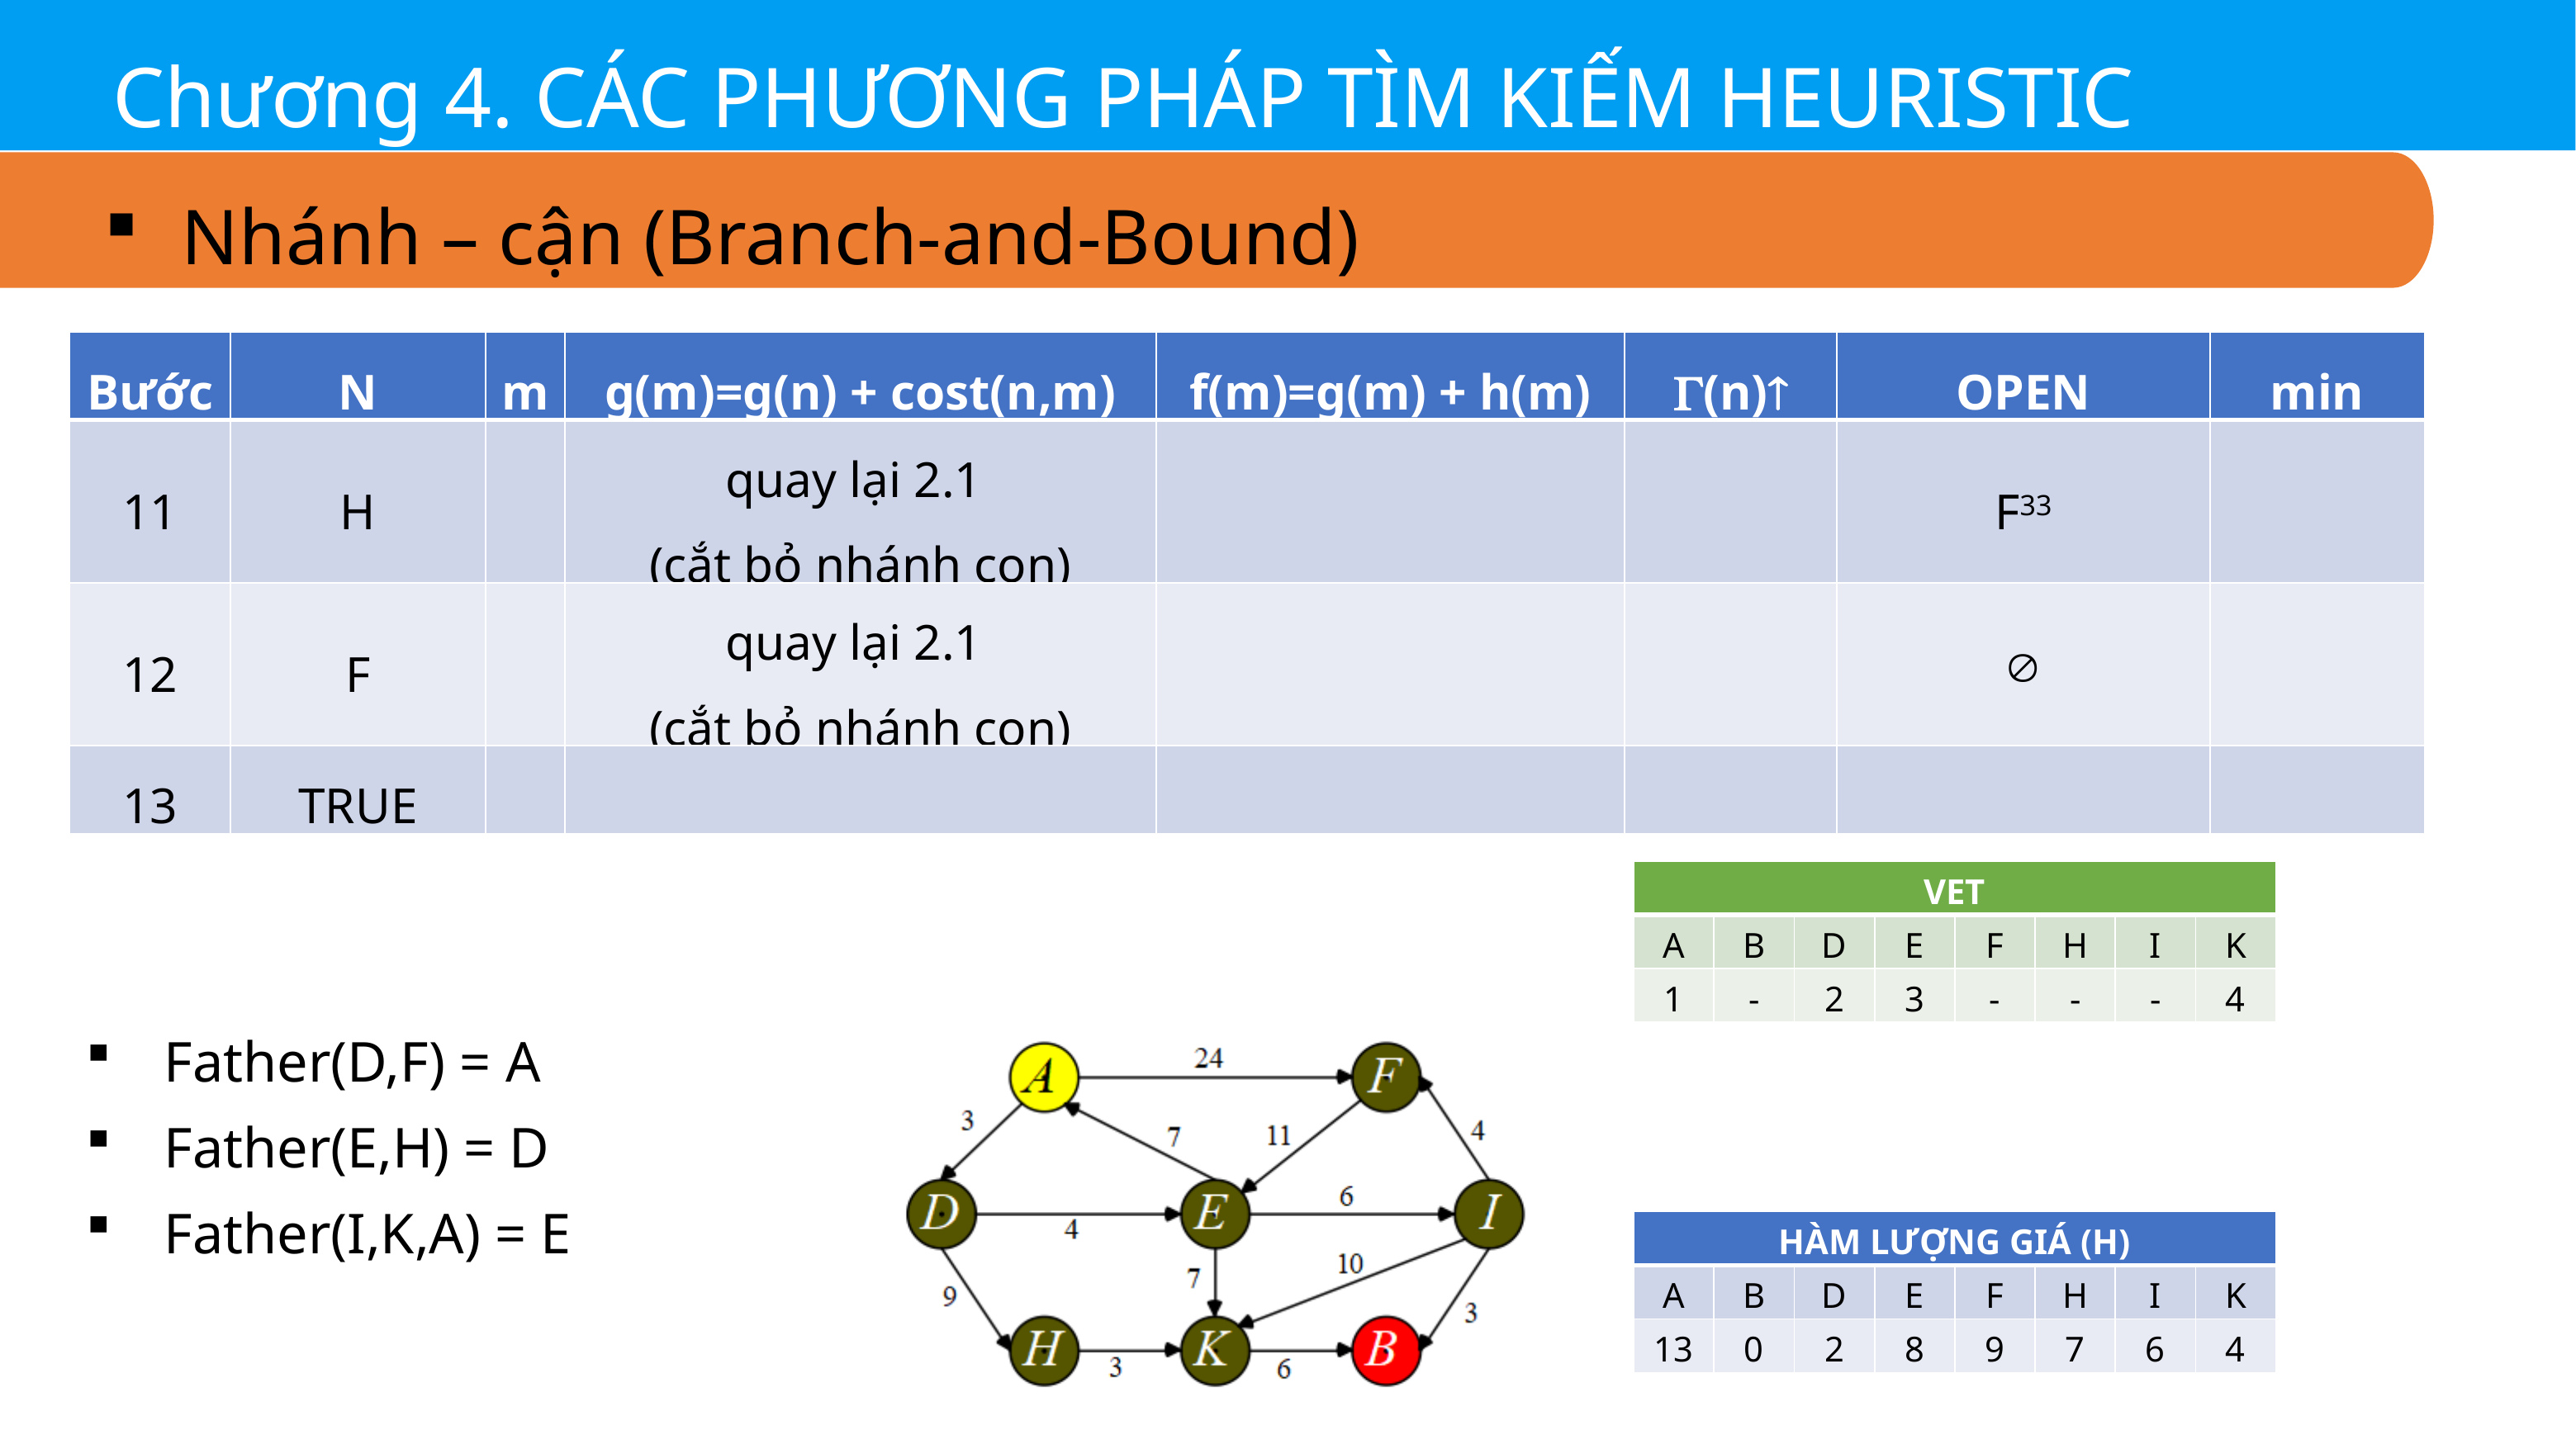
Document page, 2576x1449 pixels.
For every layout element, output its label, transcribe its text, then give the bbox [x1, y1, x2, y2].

table_cell - [1956, 969, 2034, 1021]
table_cell 7 [2036, 1319, 2114, 1372]
table_cell 6 [2116, 1319, 2195, 1372]
text_box [0, 0, 2576, 151]
table_cell B [1715, 1267, 1794, 1319]
table_cell K [2196, 1267, 2275, 1319]
table_cell H [2036, 917, 2114, 968]
text_box Nhánh – cận (Branch-and-Bound) [102, 159, 2434, 280]
table_cell 8 [1876, 1319, 1954, 1372]
picture [895, 1017, 1539, 1406]
text_box Father(D,F) = A Father(E,H) = D Father(I,K,A) = E [73, 1001, 920, 1271]
table_header HÀM LƯỢNG GIÁ (H) [1634, 1212, 2275, 1263]
table_cell - [2116, 969, 2195, 1021]
table_cell 9 [1956, 1319, 2034, 1372]
table_cell E [1876, 1267, 1954, 1319]
table_cell 4 [2196, 969, 2275, 1021]
table_cell I [2116, 917, 2195, 968]
table_cell B [1715, 917, 1794, 968]
table_header VET [1634, 862, 2275, 912]
table_cell A [1634, 1267, 1713, 1319]
table_cell - [1715, 969, 1794, 1021]
table_cell A [1634, 917, 1713, 968]
table_cell 4 [2196, 1319, 2275, 1372]
text_box Chương 4. CÁC PHƯƠNG PHÁP TÌM KIẾM HEURISTIC [111, 43, 2434, 144]
table_cell D [1795, 917, 1874, 968]
table_cell E [1876, 917, 1954, 968]
table_cell F [1956, 917, 2034, 968]
text_box [0, 150, 2414, 290]
table_cell 2 [1795, 1319, 1874, 1372]
table_cell 3 [1876, 969, 1954, 1021]
table_cell H [2036, 1267, 2114, 1319]
table_cell D [1795, 1267, 1874, 1319]
table_cell K [2196, 917, 2275, 968]
table_cell 13 [1634, 1319, 1713, 1372]
table_cell F [1956, 1267, 2034, 1319]
table_cell 0 [1715, 1319, 1794, 1372]
table_cell 2 [1795, 969, 1874, 1021]
table_cell 1 [1634, 969, 1713, 1021]
table_cell - [2036, 969, 2114, 1021]
table_cell I [2116, 1267, 2195, 1319]
